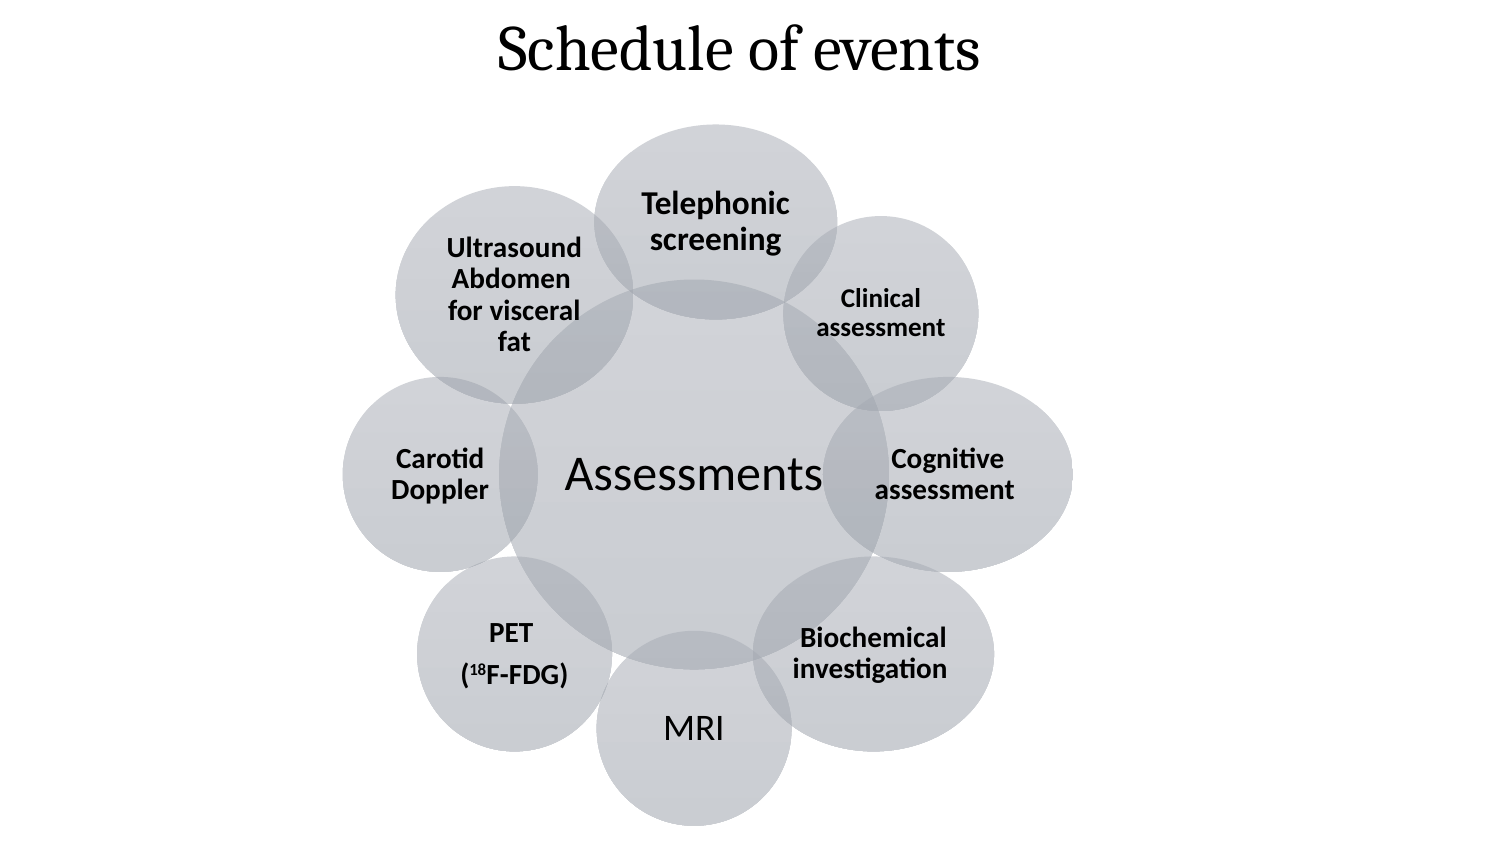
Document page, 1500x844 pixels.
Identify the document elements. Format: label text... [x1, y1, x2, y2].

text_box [128, 122, 1288, 826]
title Schedule of events [93, 0, 1387, 100]
